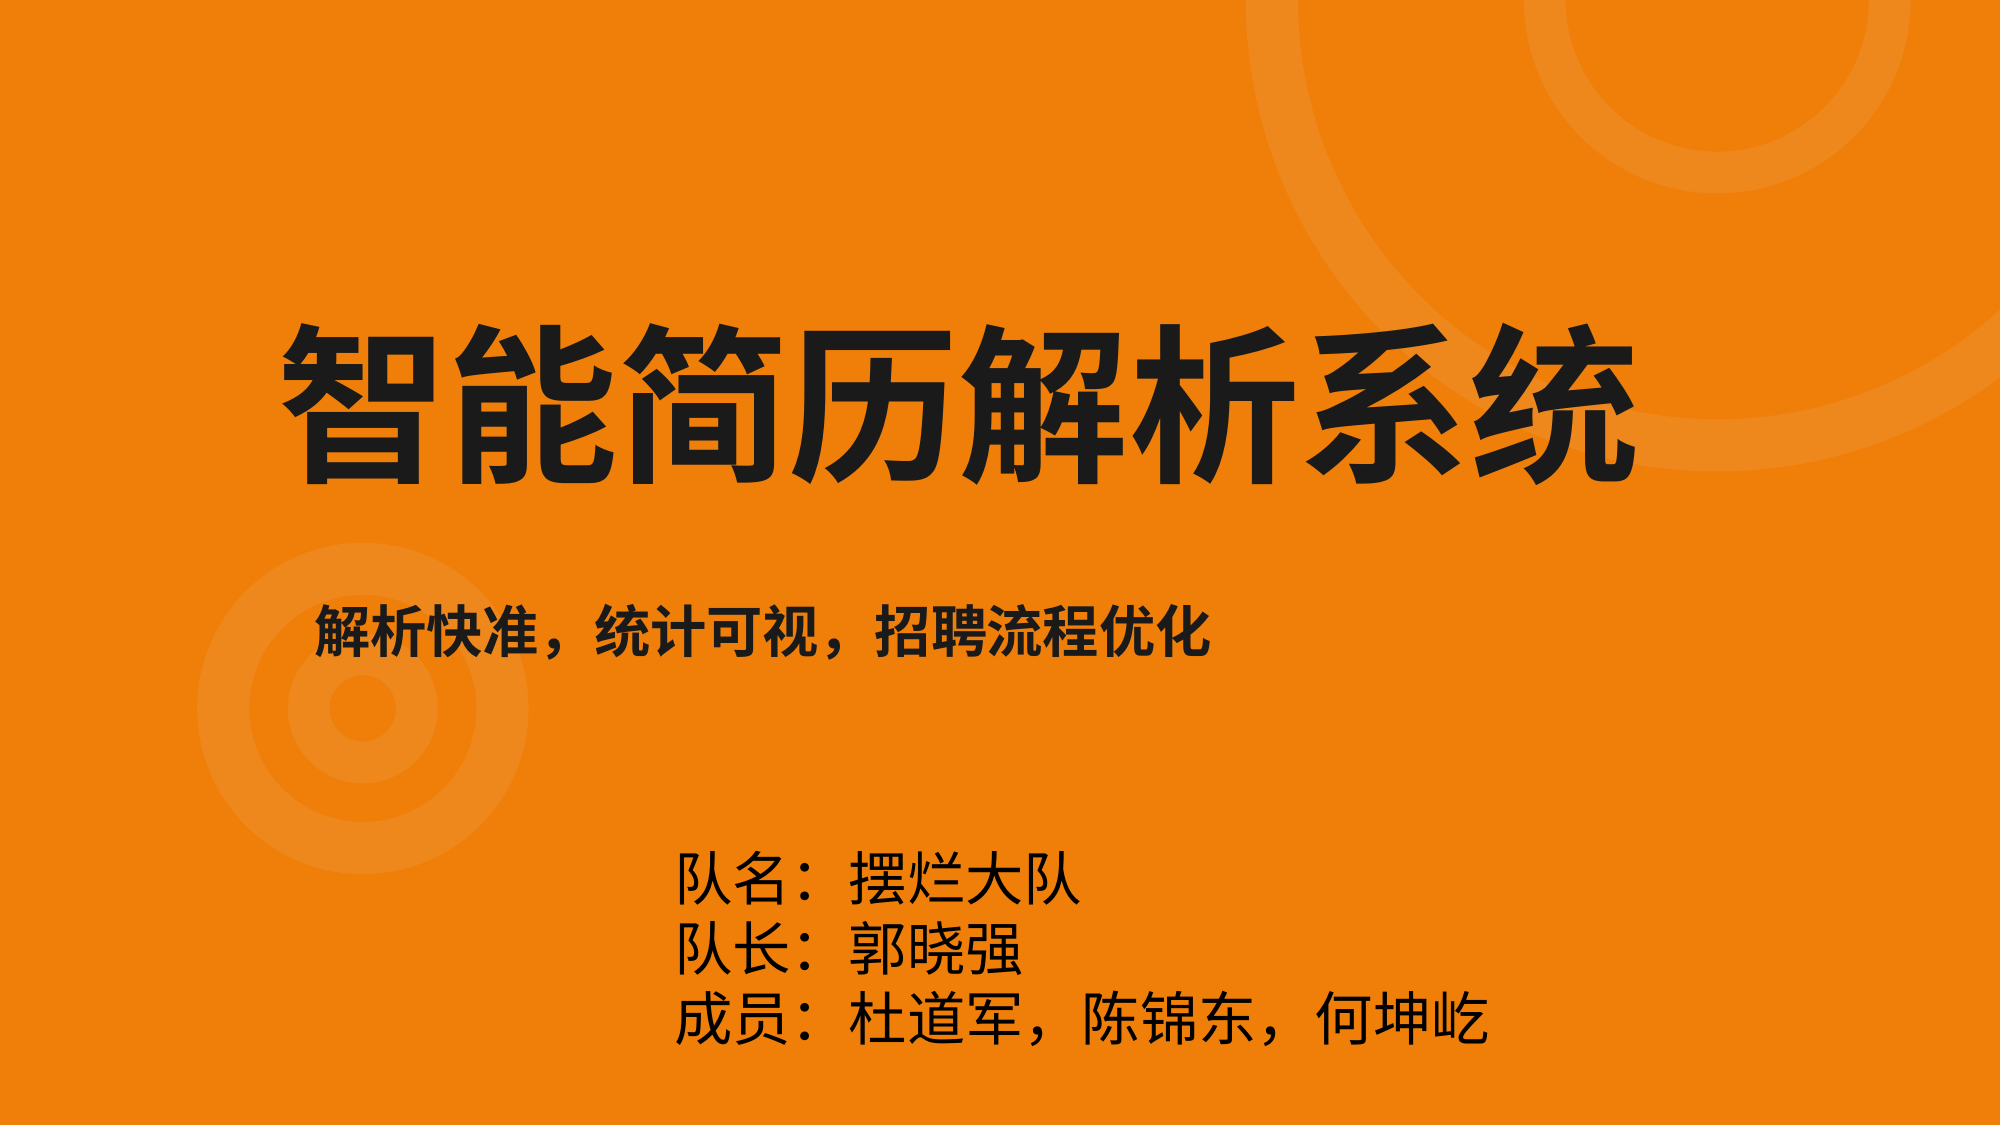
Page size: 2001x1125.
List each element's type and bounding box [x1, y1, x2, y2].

text_box [704, 0, 2000, 1125]
picture [0, 0, 704, 1125]
